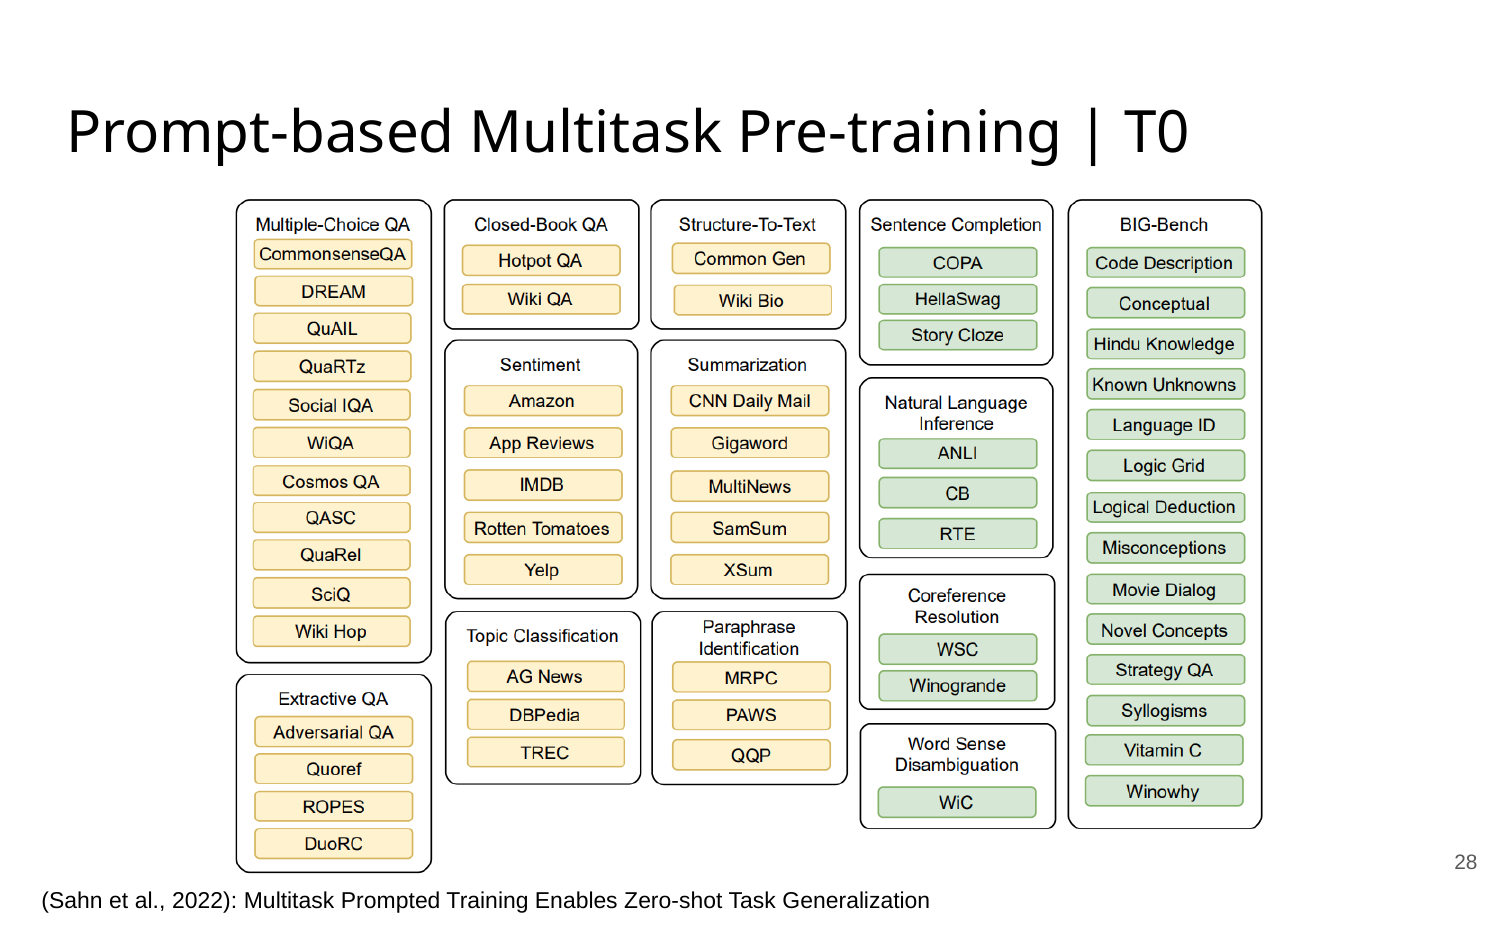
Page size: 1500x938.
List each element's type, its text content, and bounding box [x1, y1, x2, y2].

picture [216, 176, 1284, 884]
text_box (Sahn et al., 2022): Multitask Prompted Training Enables Zero-shot Task Generalization [26, 871, 1379, 927]
title Prompt-based Multitask Pre-training | T0 [51, 78, 1449, 207]
slide_number ‹#› [1402, 824, 1493, 897]
